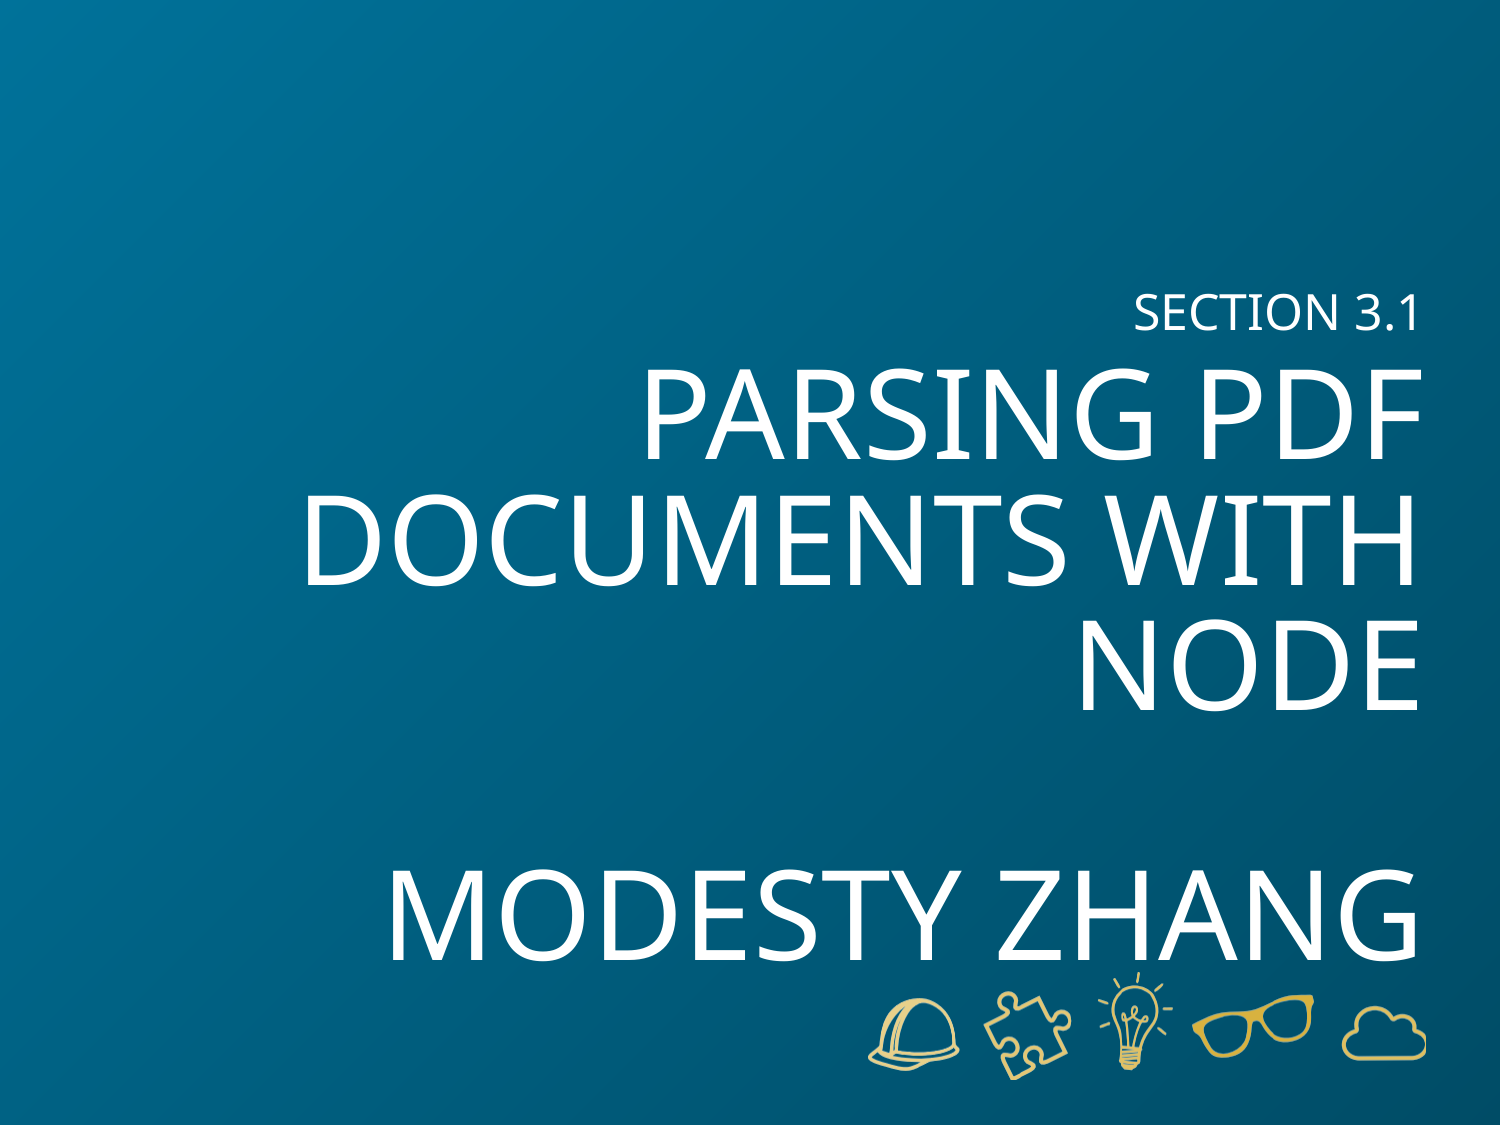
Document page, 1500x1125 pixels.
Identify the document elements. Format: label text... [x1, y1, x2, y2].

picture [1251, 871, 1320, 959]
picture [1159, 871, 1236, 959]
picture [892, 871, 960, 959]
picture [1341, 870, 1414, 961]
picture [823, 871, 889, 959]
title Parsing PDF documents with node Modesty Zhang [75, 360, 1426, 729]
picture [394, 871, 482, 959]
picture [696, 871, 744, 959]
picture [999, 871, 1060, 959]
picture [502, 870, 583, 961]
picture [605, 871, 675, 959]
picture [1079, 871, 1146, 959]
picture [760, 870, 815, 961]
subtitle SECTION 3.1 [75, 264, 1426, 341]
